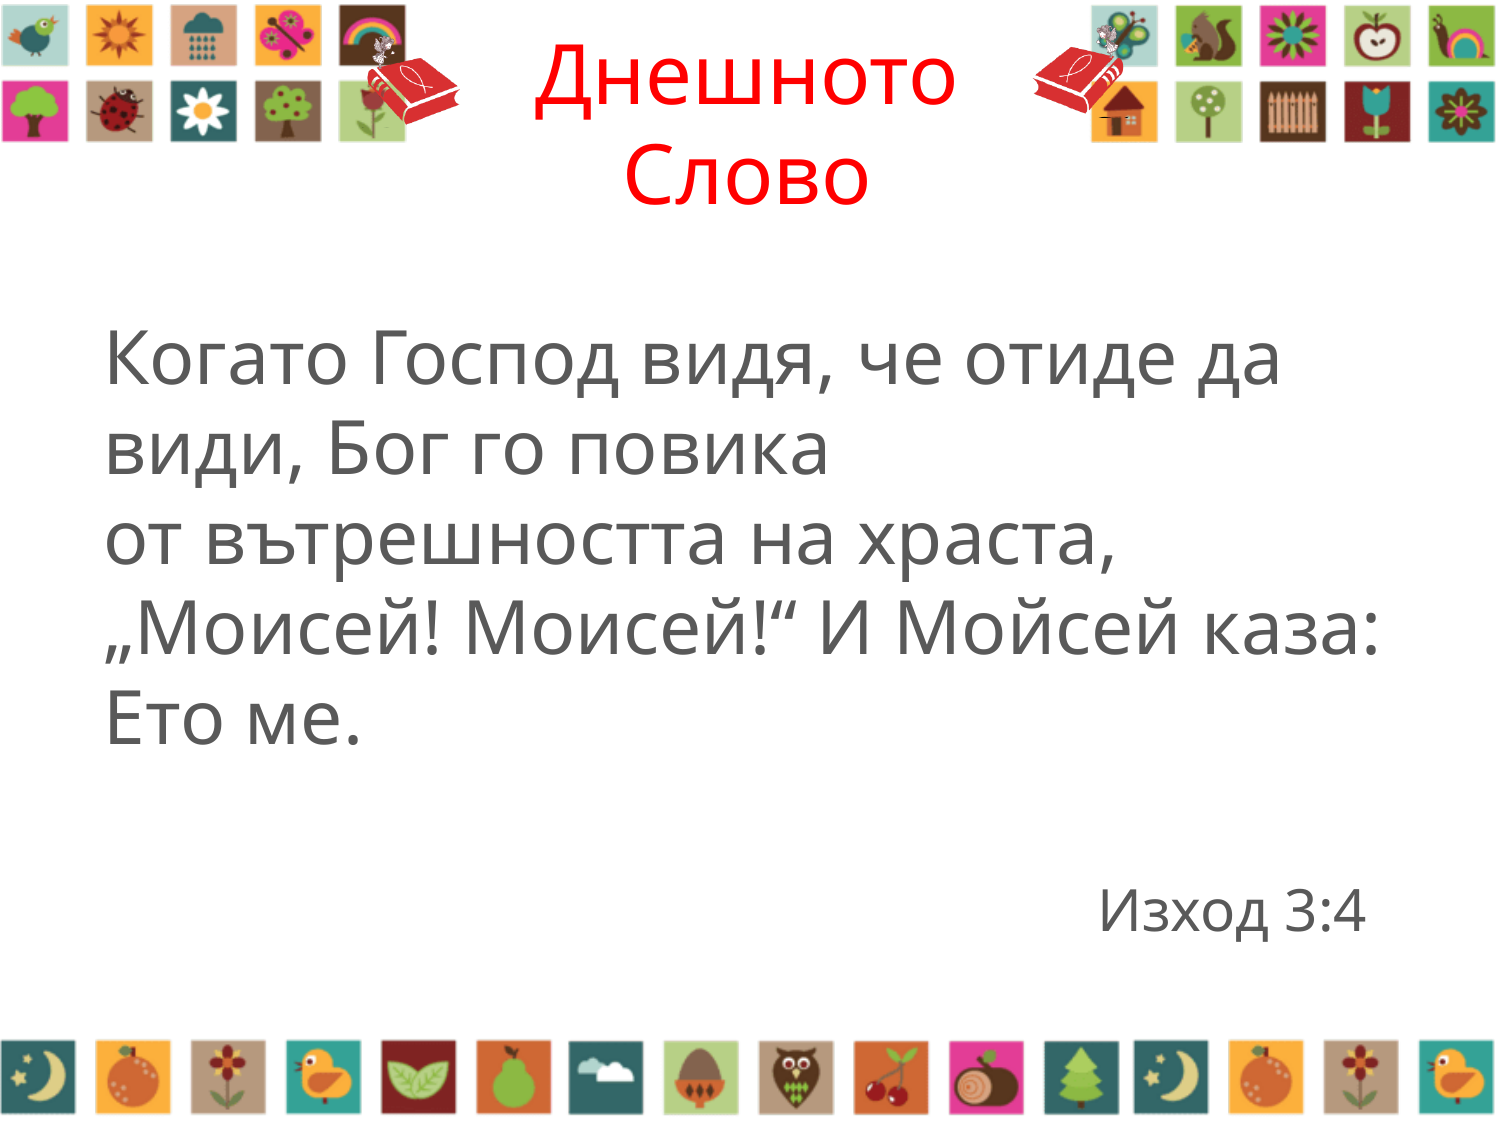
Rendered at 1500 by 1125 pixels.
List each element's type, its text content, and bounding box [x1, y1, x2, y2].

text_box Когато Господ видя, че отиде да види, Бог го повика от вътрешността на храста, „Моисей! Моисей!“ И Мойсей каза: Ето ме. [88, 302, 1436, 858]
picture [0, 3, 492, 150]
text_box Изход 3:4 [749, 865, 1382, 951]
picture [1001, 3, 1500, 150]
text_box Днешното Слово [414, 13, 1080, 229]
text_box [0, 1028, 1500, 1118]
